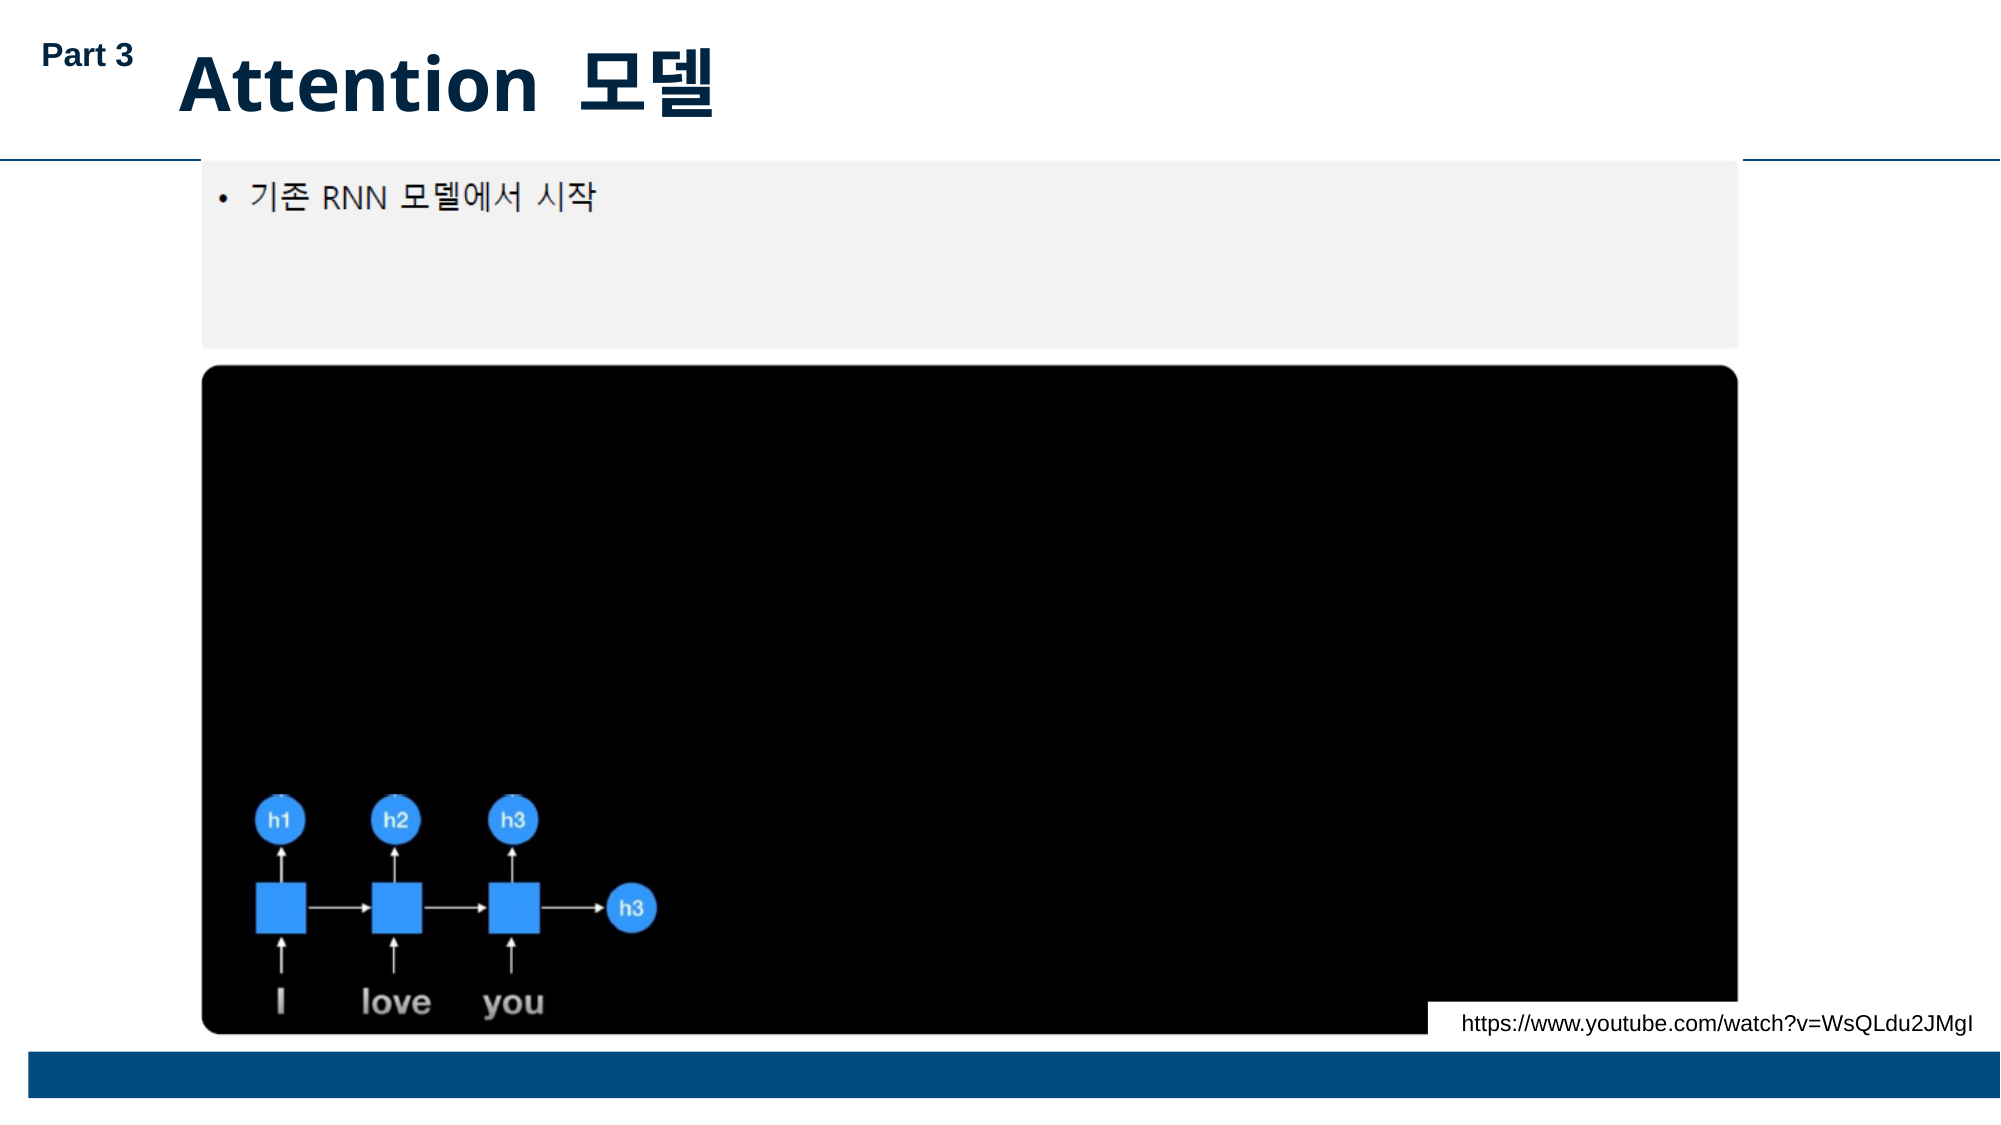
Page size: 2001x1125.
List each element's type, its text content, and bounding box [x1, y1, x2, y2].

text_box https://www.youtube.com/watch?v=WsQLdu2JMgI [1427, 1001, 1989, 1044]
picture [201, 159, 1743, 1037]
text_box Attention 모델 [165, 28, 973, 134]
text_box Part 3 [26, 26, 165, 81]
